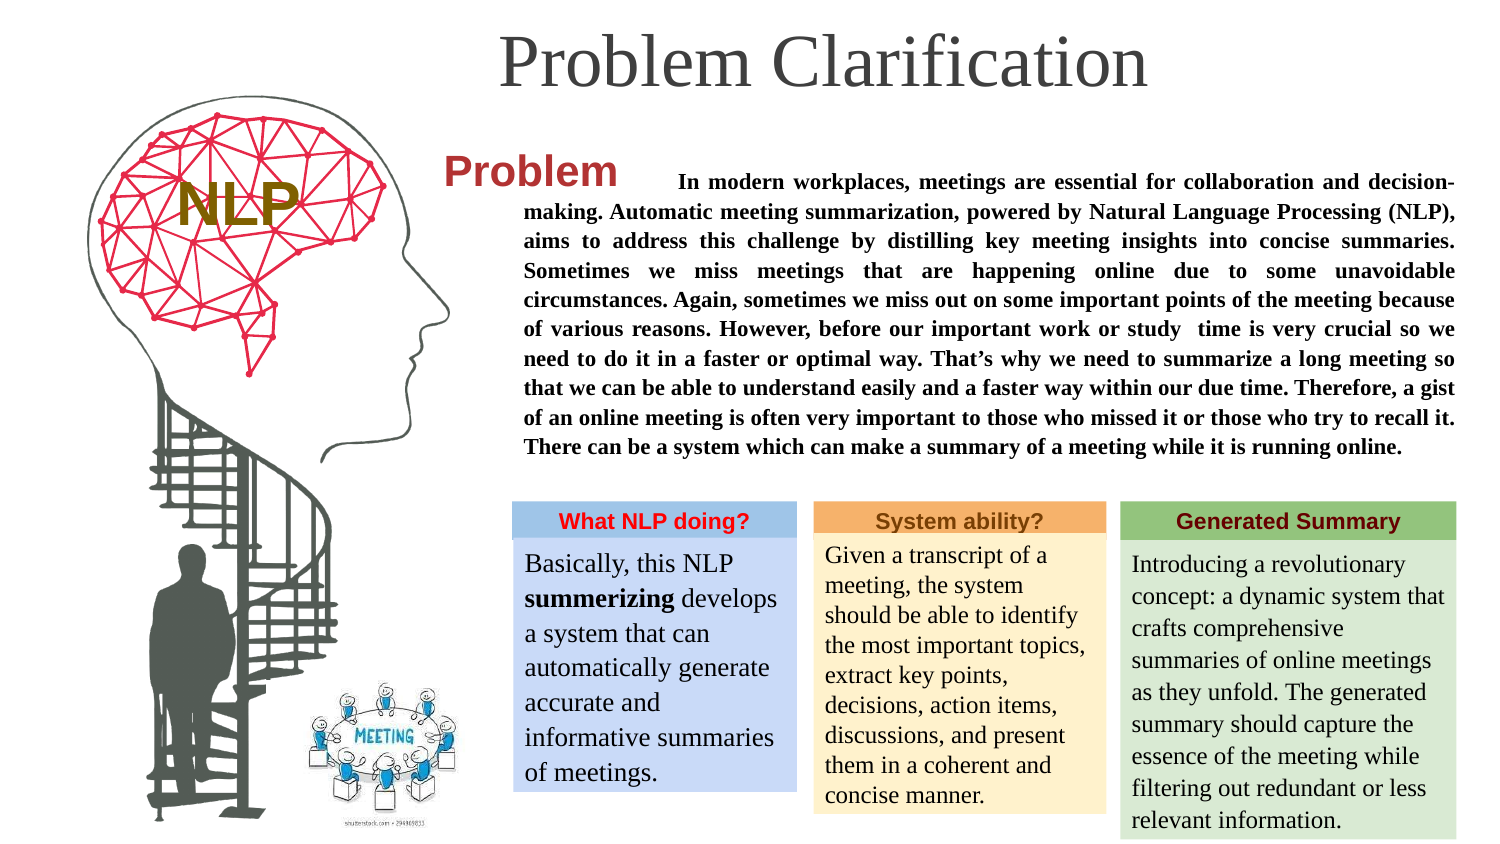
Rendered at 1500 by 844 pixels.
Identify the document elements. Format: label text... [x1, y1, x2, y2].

picture [86, 95, 503, 828]
text_box In modern workplaces, meetings are essential for collaboration and decision-making. Automatic meeting summarization, powered by Natural Language Processing (NLP), aims to address this challenge by distilling key meeting insights into concise summaries. Sometimes we miss meetings that are happening online due to some unavoidable circumstances. Again, sometimes we miss out on some important points of the meeting because of various reasons. However, before our important work or study time is very crucial so we need to do it in a faster or optimal way. That’s why we need to summarize a long meeting so that we can be able to understand easily and a faster way within our due time. Therefore, a gist of an online meeting is often very important to those who missed it or those who try to recall it. There can be a system which can make a summary of a meeting while it is running online. [512, 154, 1468, 470]
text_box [511, 500, 798, 795]
list Problem Clarification [425, 28, 1375, 96]
text_box Problem [454, 127, 638, 211]
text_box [1120, 500, 1457, 844]
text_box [813, 500, 1107, 818]
